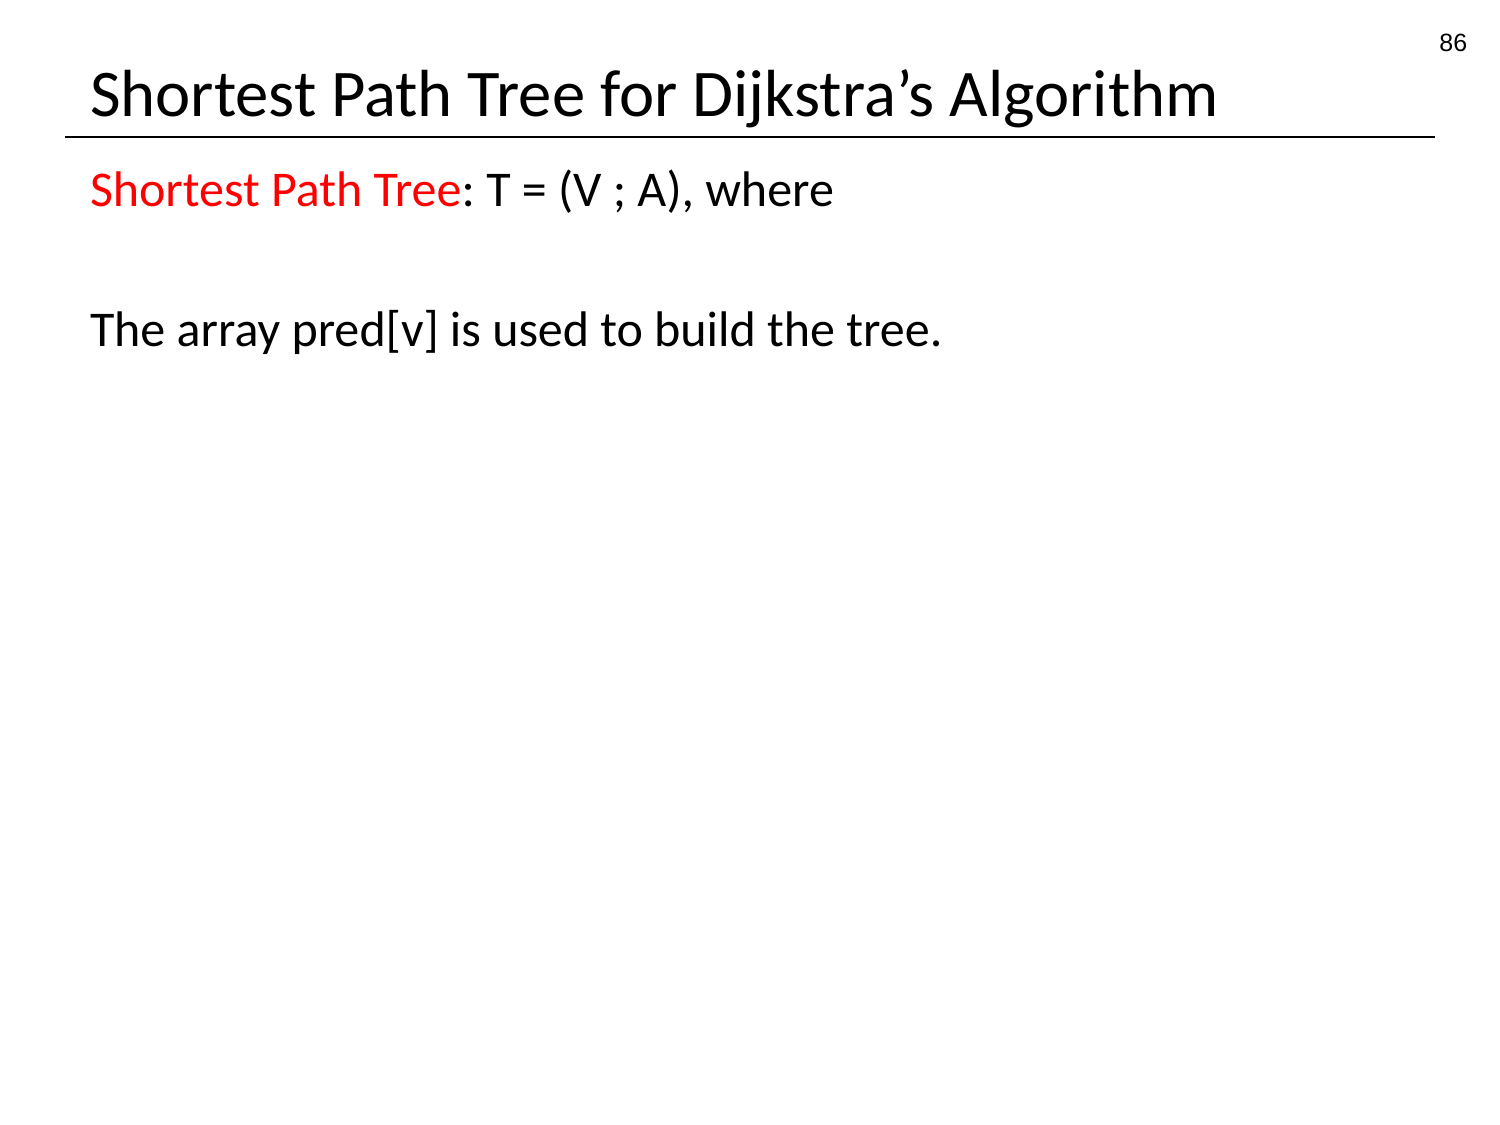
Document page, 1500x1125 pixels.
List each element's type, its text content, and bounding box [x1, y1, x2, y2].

slide_number 86 [1131, 18, 1483, 62]
title Shortest Path Tree for Dijkstra’s Algorithm [75, 20, 1425, 138]
